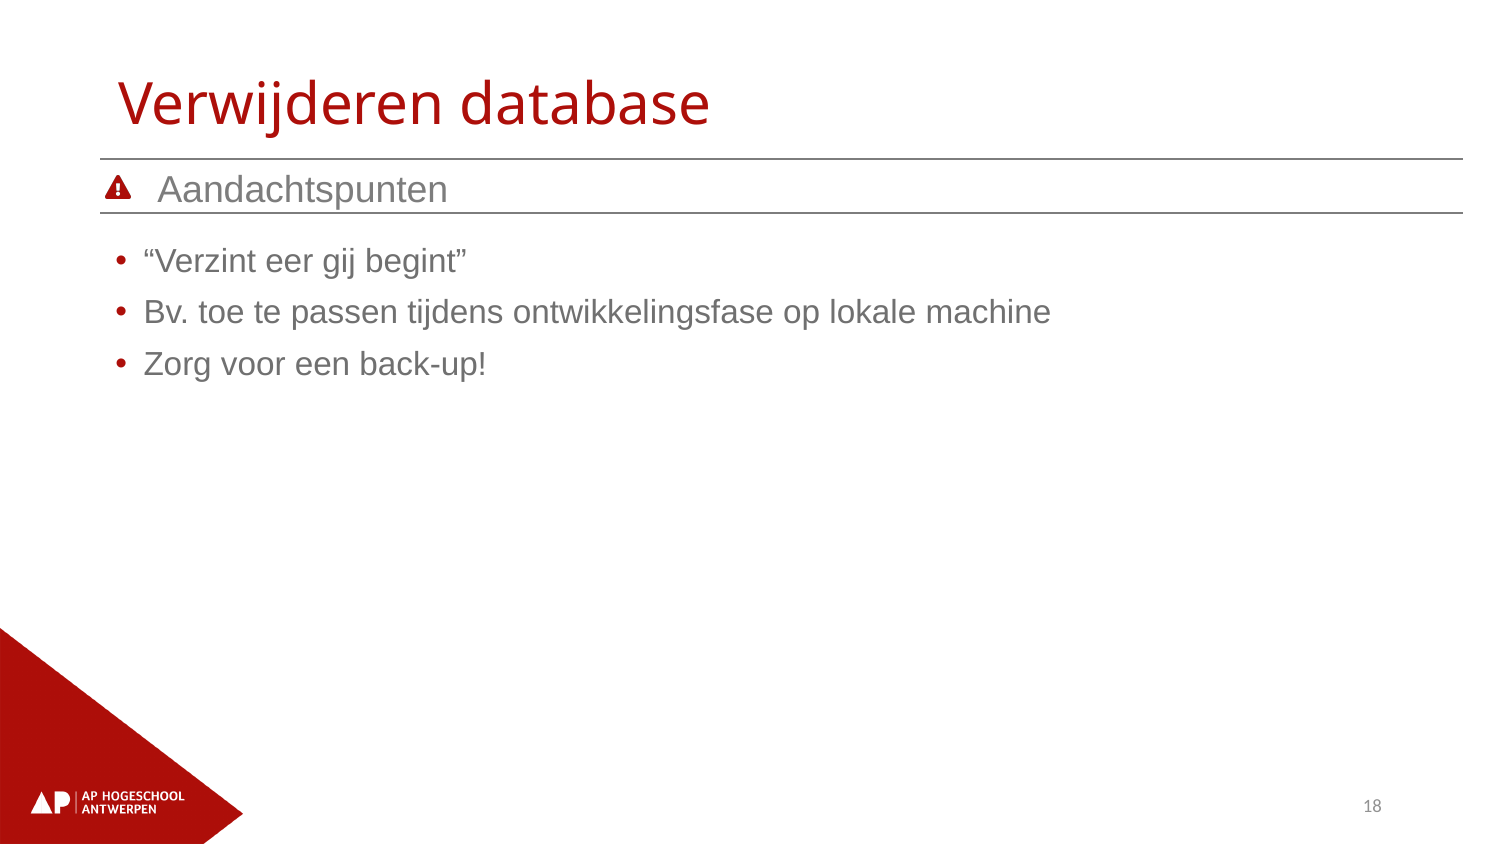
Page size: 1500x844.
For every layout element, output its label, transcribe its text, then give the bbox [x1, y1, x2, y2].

picture [0, 623, 246, 844]
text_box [100, 158, 1463, 213]
slide_number 18 [1263, 782, 1397, 827]
list “Verzint eer gij begint” Bv. toe te passen tijdens ontwikkelingsfase op lokale machine Zorg voor een back-up! [100, 236, 1463, 698]
title Verwijderen database [103, 66, 1397, 141]
